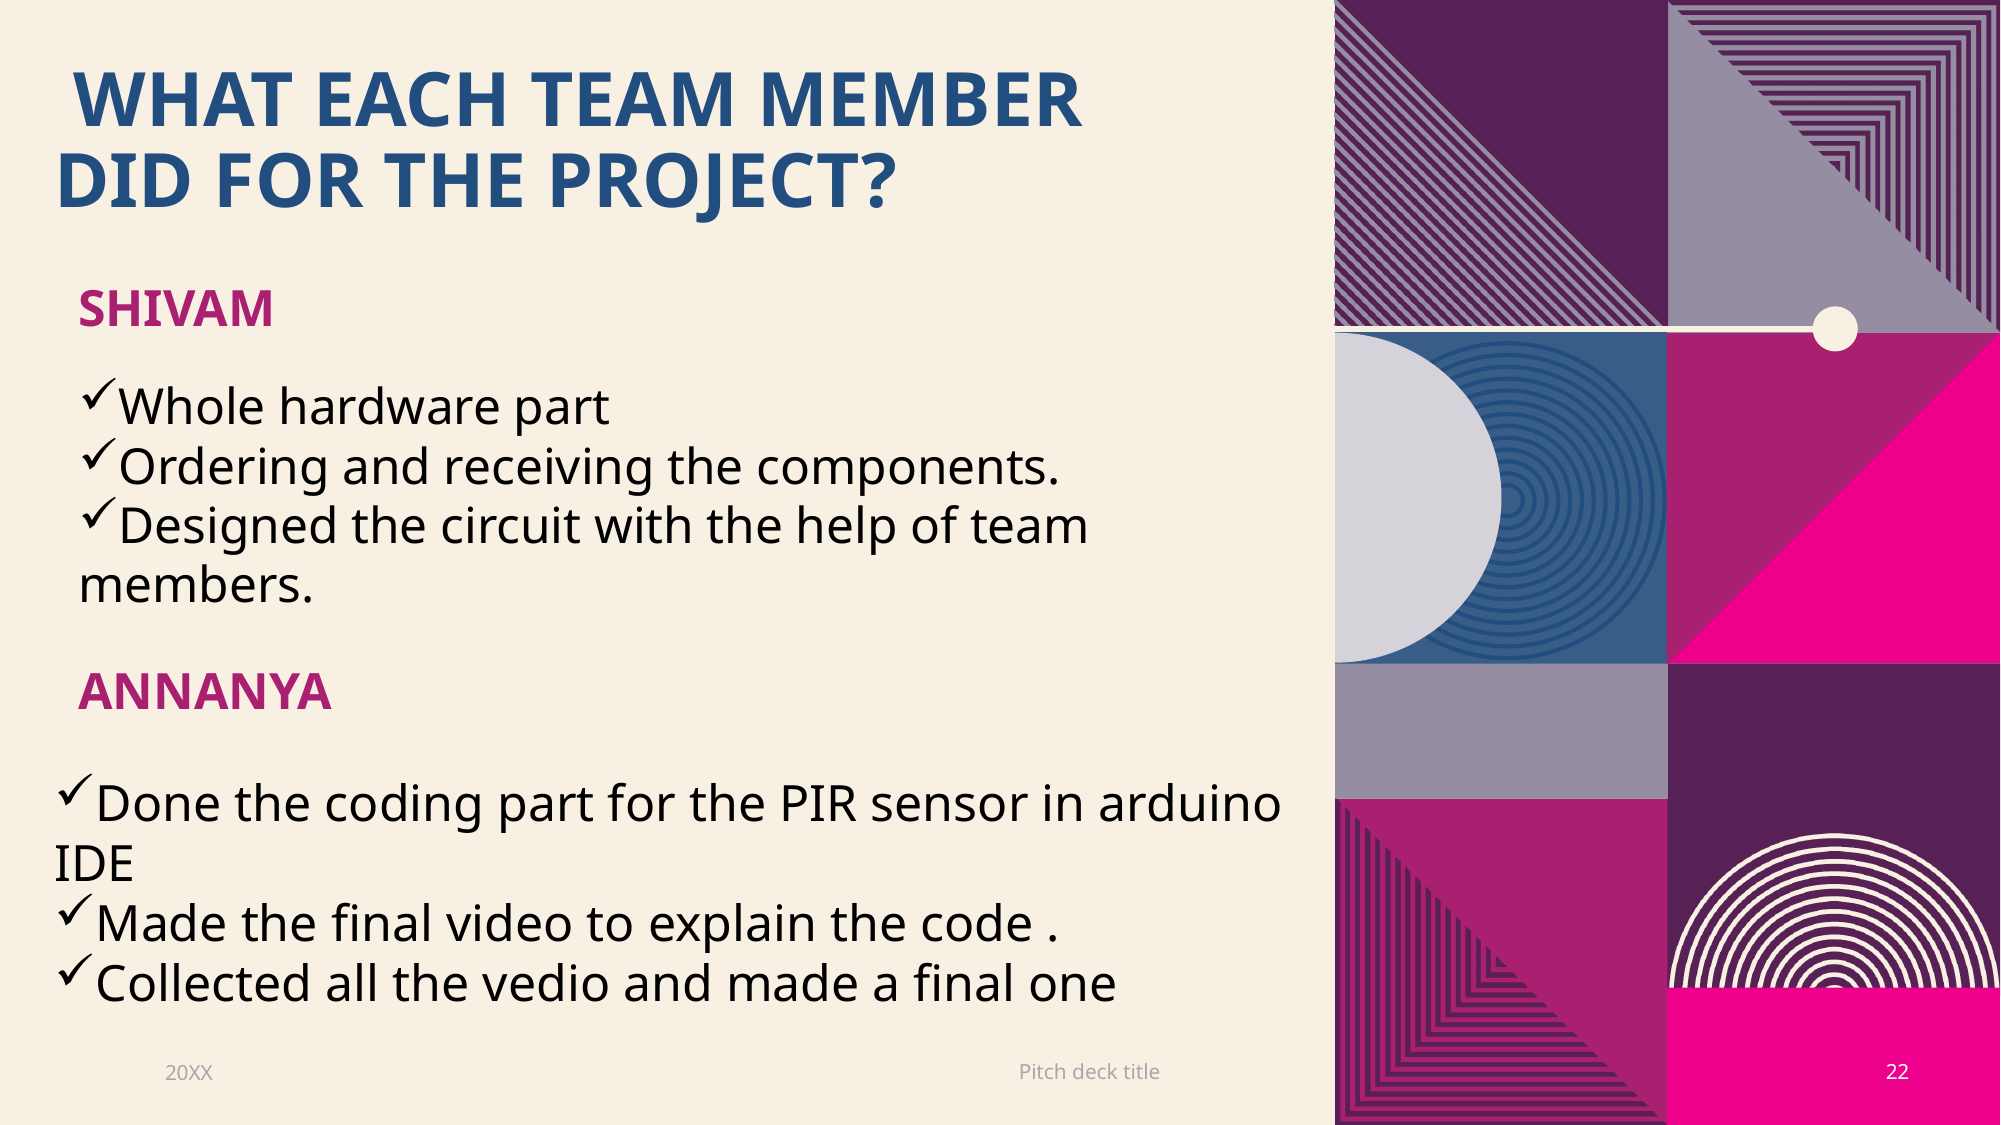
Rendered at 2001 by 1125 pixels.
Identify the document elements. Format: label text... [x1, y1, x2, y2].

slide_number 20XX [150, 1042, 330, 1103]
picture [1669, 0, 2001, 333]
title what each team member did for the project? [39, 54, 1195, 269]
list Whole hardware part Ordering and receiving the components. Designed the circuit with the help of team members. [63, 367, 1245, 621]
picture [1334, 0, 1668, 326]
slide_number 22 [1849, 1042, 1925, 1103]
picture [1335, 799, 2000, 1125]
list Annanya [63, 661, 456, 732]
list Done the coding part for the PIR sensor in arduino IDE Made the final video to explain the code . Collected all the vedio and made a final one [39, 763, 1306, 1071]
footer Pitch deck title [902, 1042, 1278, 1103]
list Shivam [63, 281, 366, 342]
